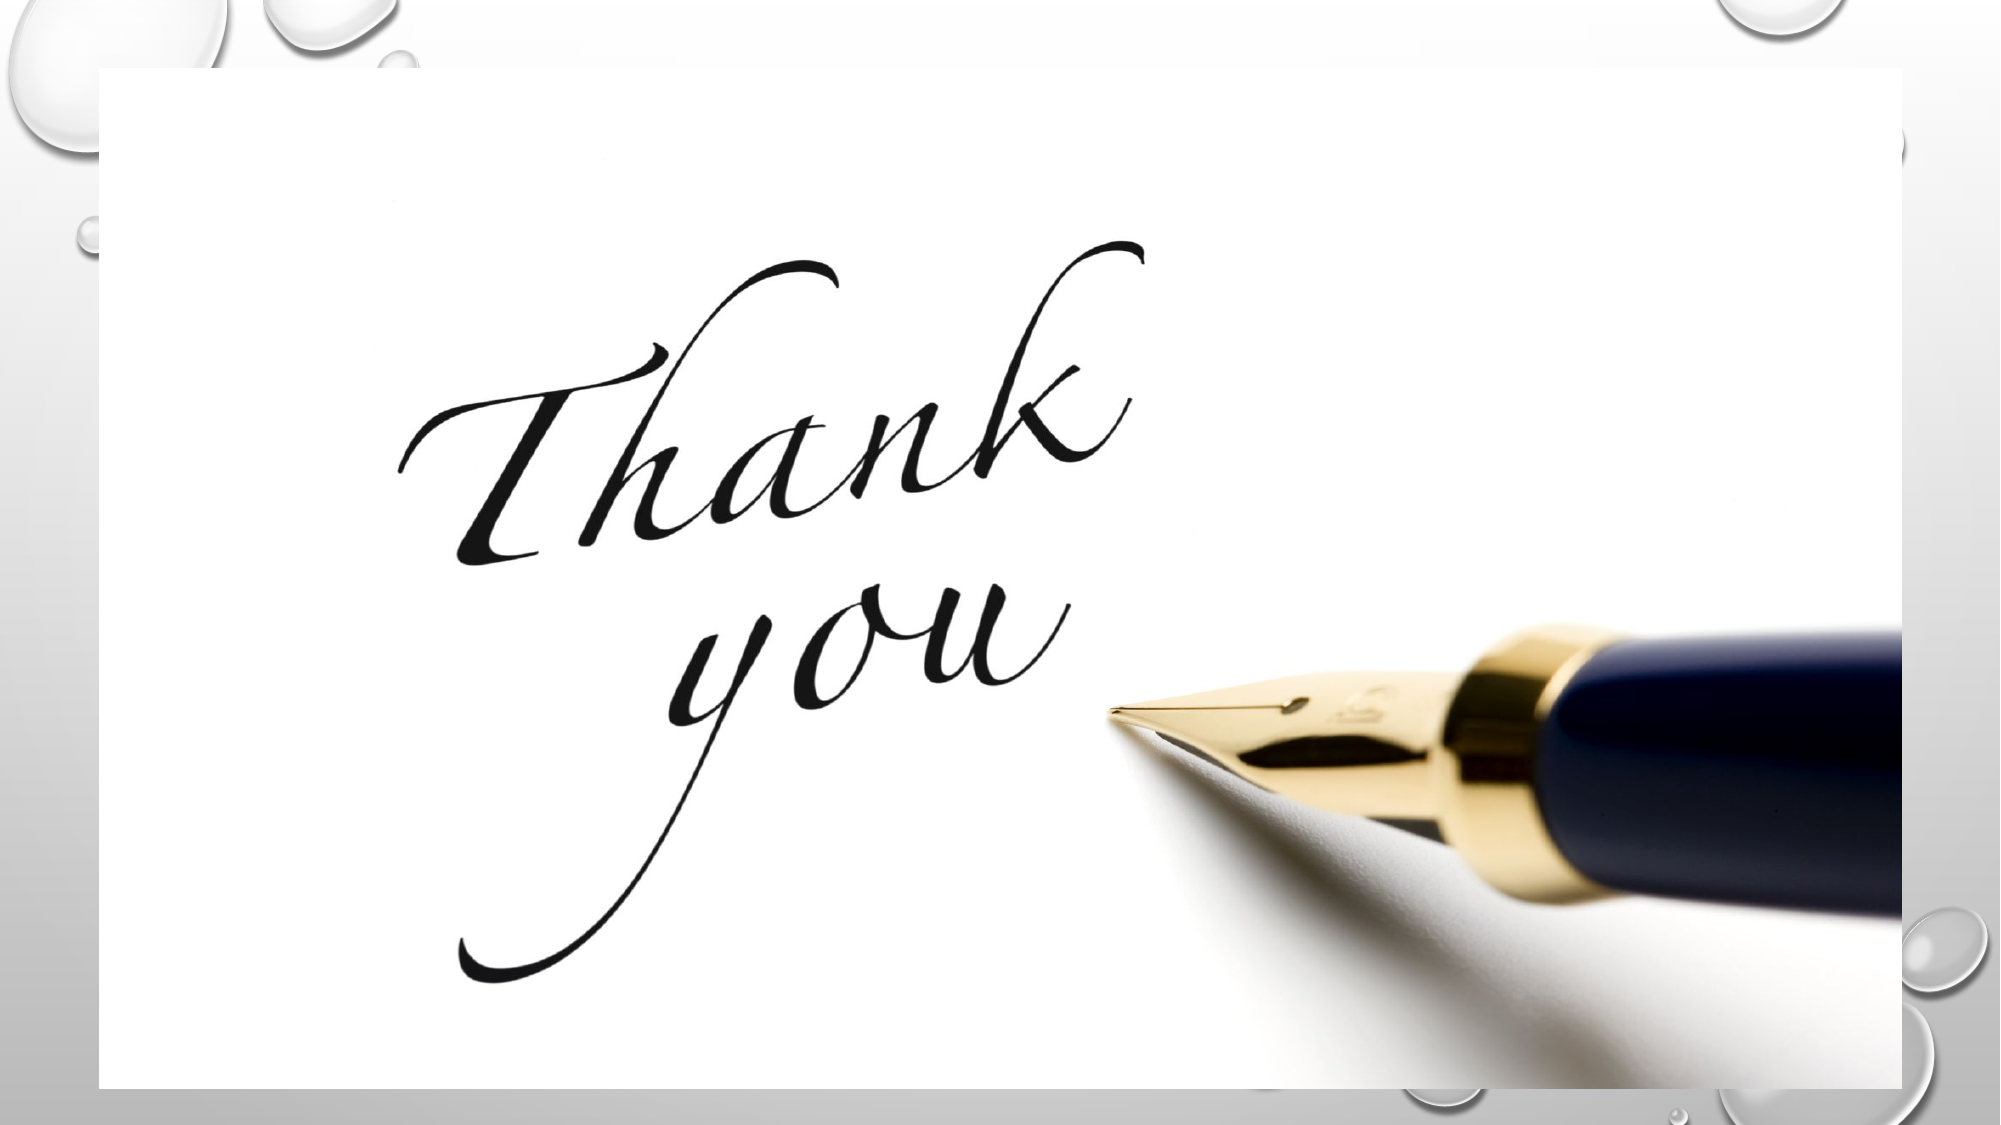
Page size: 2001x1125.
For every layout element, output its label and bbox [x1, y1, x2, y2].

picture [0, 0, 2000, 1125]
list [98, 68, 1903, 1090]
